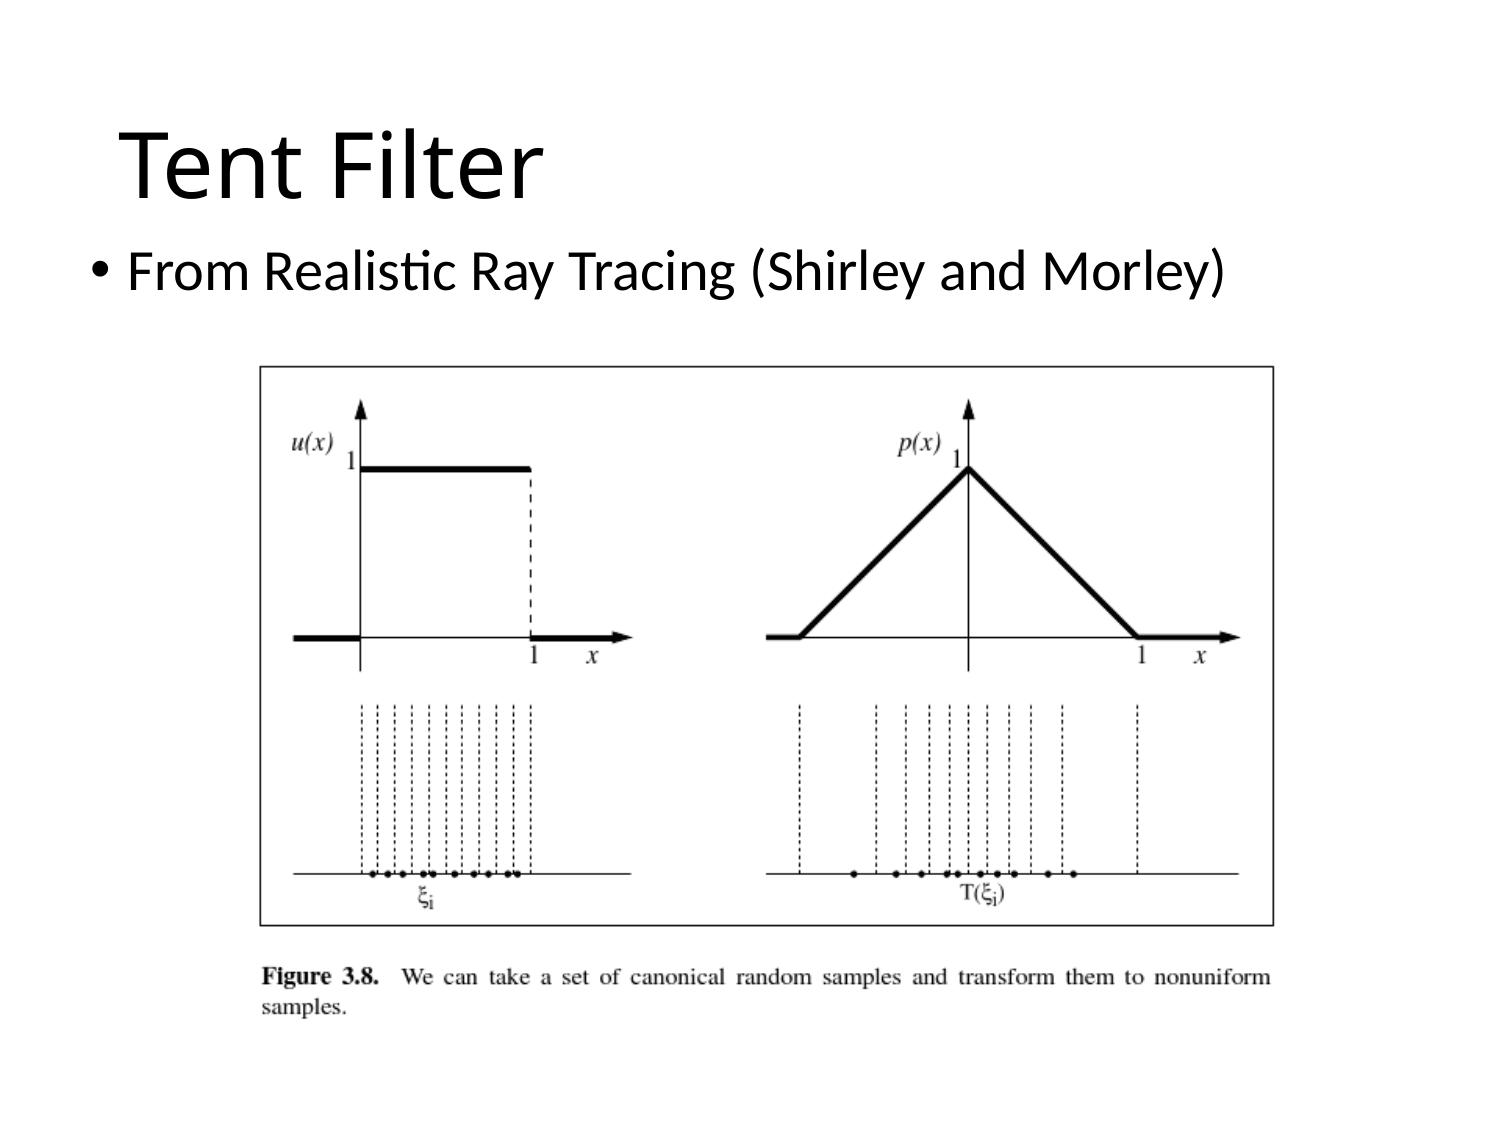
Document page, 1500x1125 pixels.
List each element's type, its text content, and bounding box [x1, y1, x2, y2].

title Tent Filter [103, 59, 1397, 232]
list From Realistic Ray Tracing (Shirley and Morley) [75, 232, 1425, 975]
picture [241, 349, 1290, 1030]
